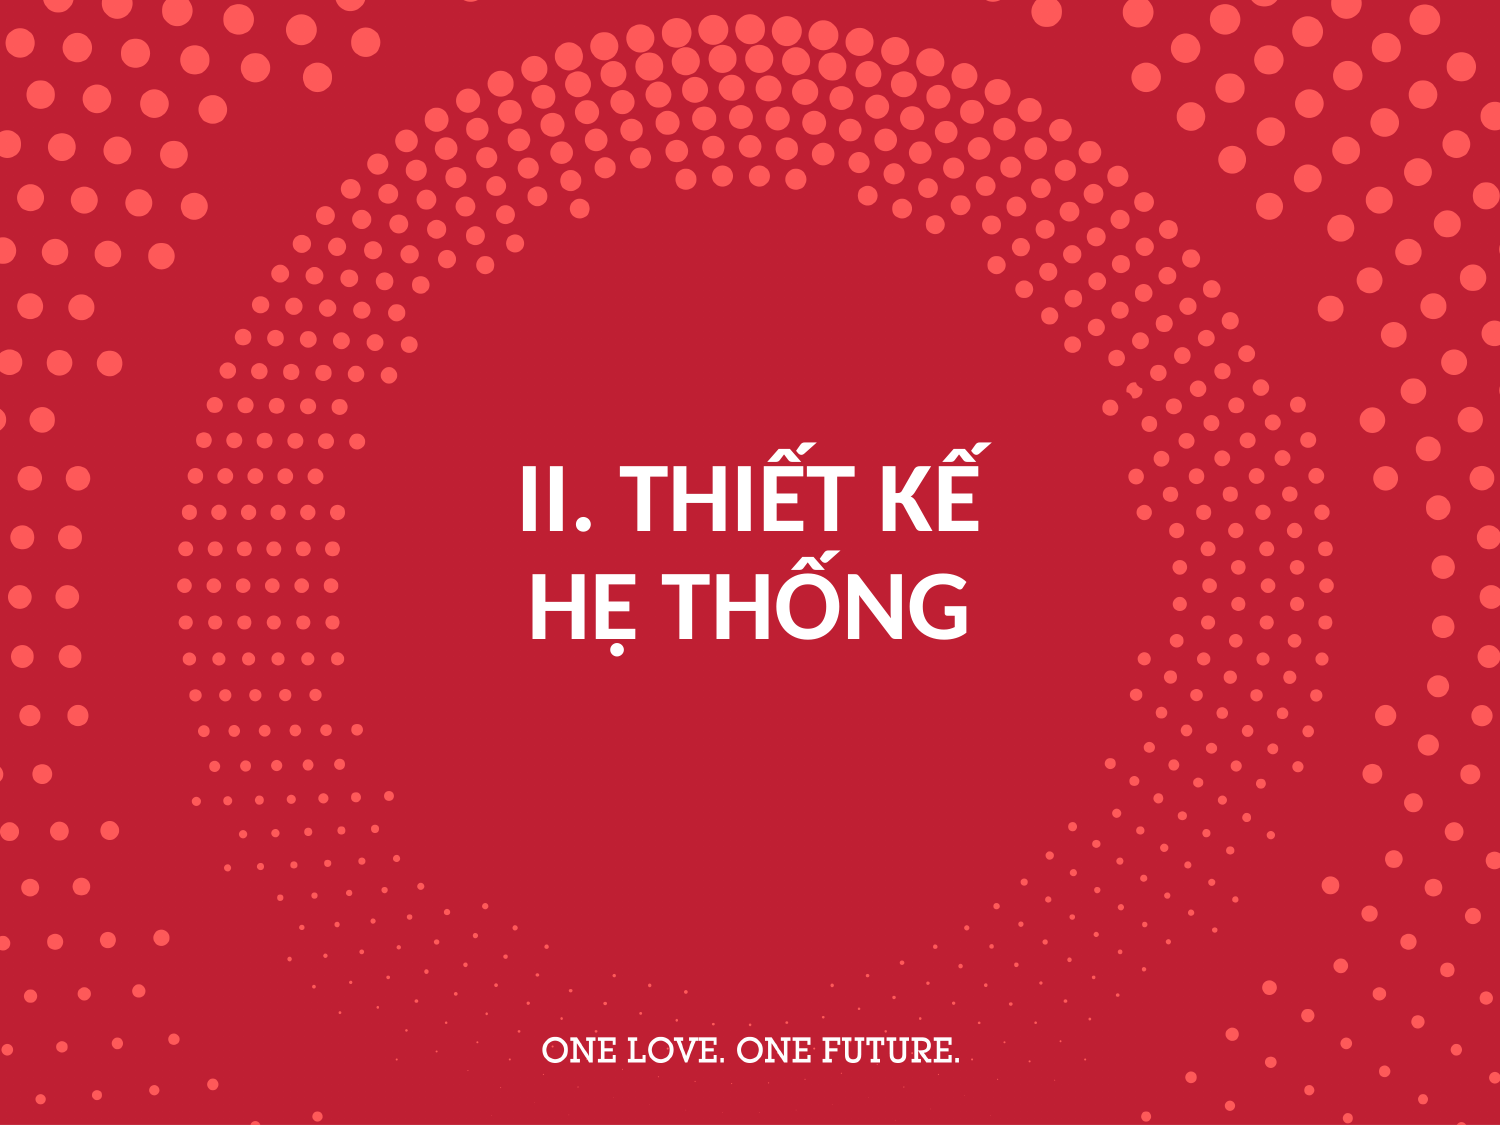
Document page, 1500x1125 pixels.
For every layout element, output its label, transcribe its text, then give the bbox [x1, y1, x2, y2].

picture [0, 0, 1500, 1125]
title II. THIẾT KẾ HỆ THỐNG [390, 438, 1110, 687]
